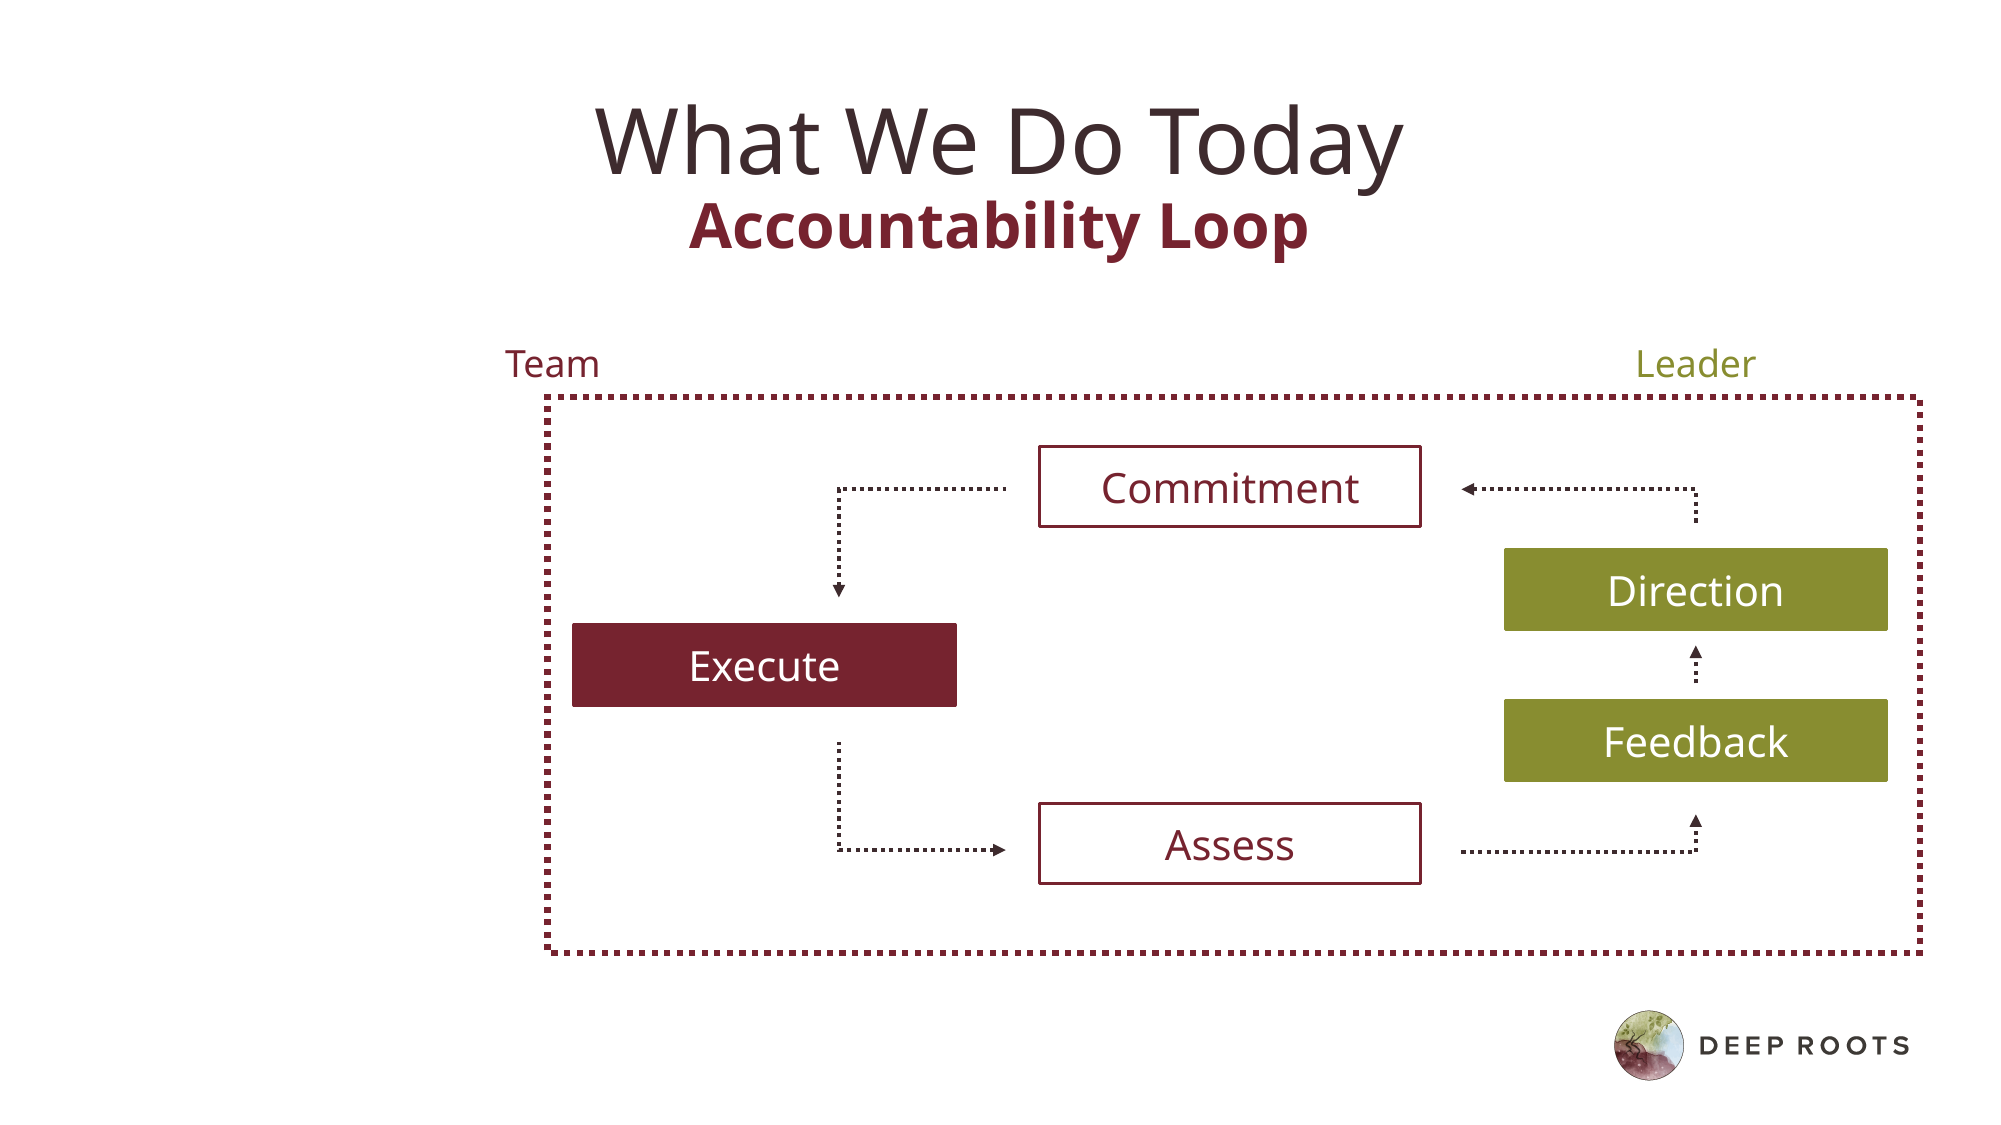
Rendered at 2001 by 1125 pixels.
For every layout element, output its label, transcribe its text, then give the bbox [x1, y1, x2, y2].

text_box What We Do Today [62, 72, 1938, 218]
text_box Team [125, 332, 981, 392]
text_box [547, 396, 1921, 954]
title Accountability Loop [99, 218, 1900, 319]
picture [1602, 996, 1920, 1094]
text_box Leader [1505, 332, 1887, 392]
